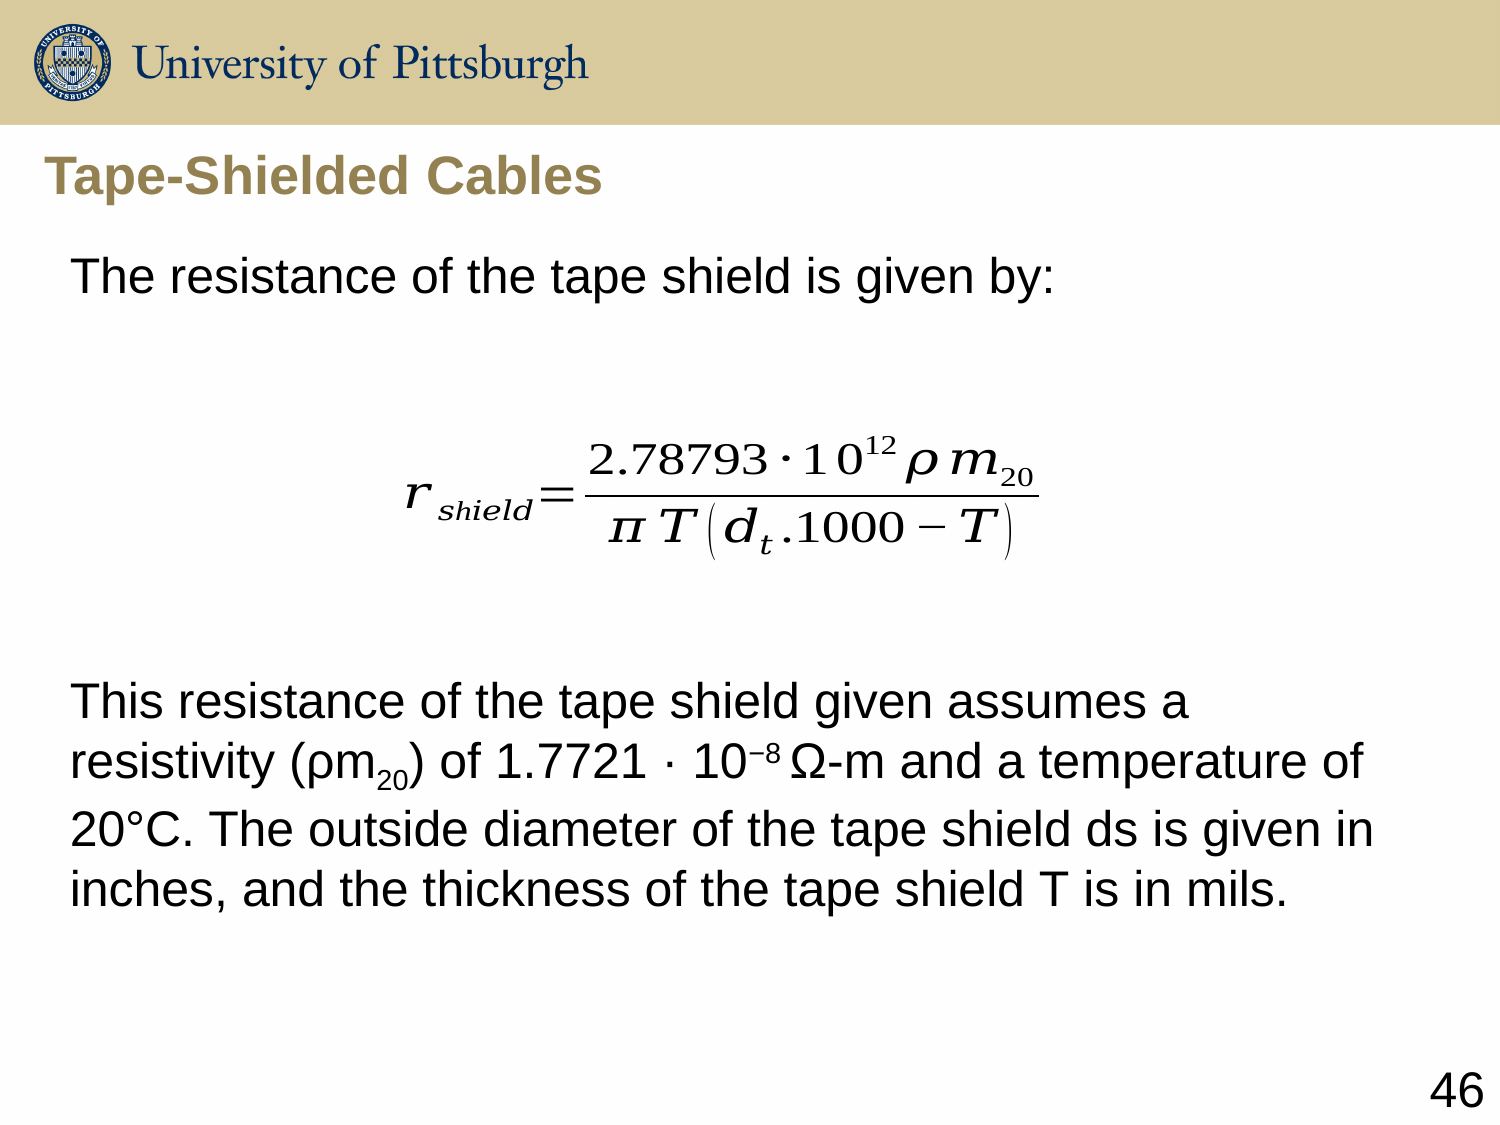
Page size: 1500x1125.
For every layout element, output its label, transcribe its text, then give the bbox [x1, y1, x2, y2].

picture [0, 1, 1500, 1125]
slide_number 46 [1362, 1050, 1500, 1125]
text_box The resistance of the tape shield is given by: This resistance of the tape shield given assumes a resistivity (ρm20) of 1.7721 · 10−8 Ω-m and a temperature of 20°C. The outside diameter of the tape shield ds is given in inches, and the thickness of the tape shield T is in mils. [55, 235, 1418, 1069]
title Tape-Shielded Cables [29, 125, 1500, 221]
